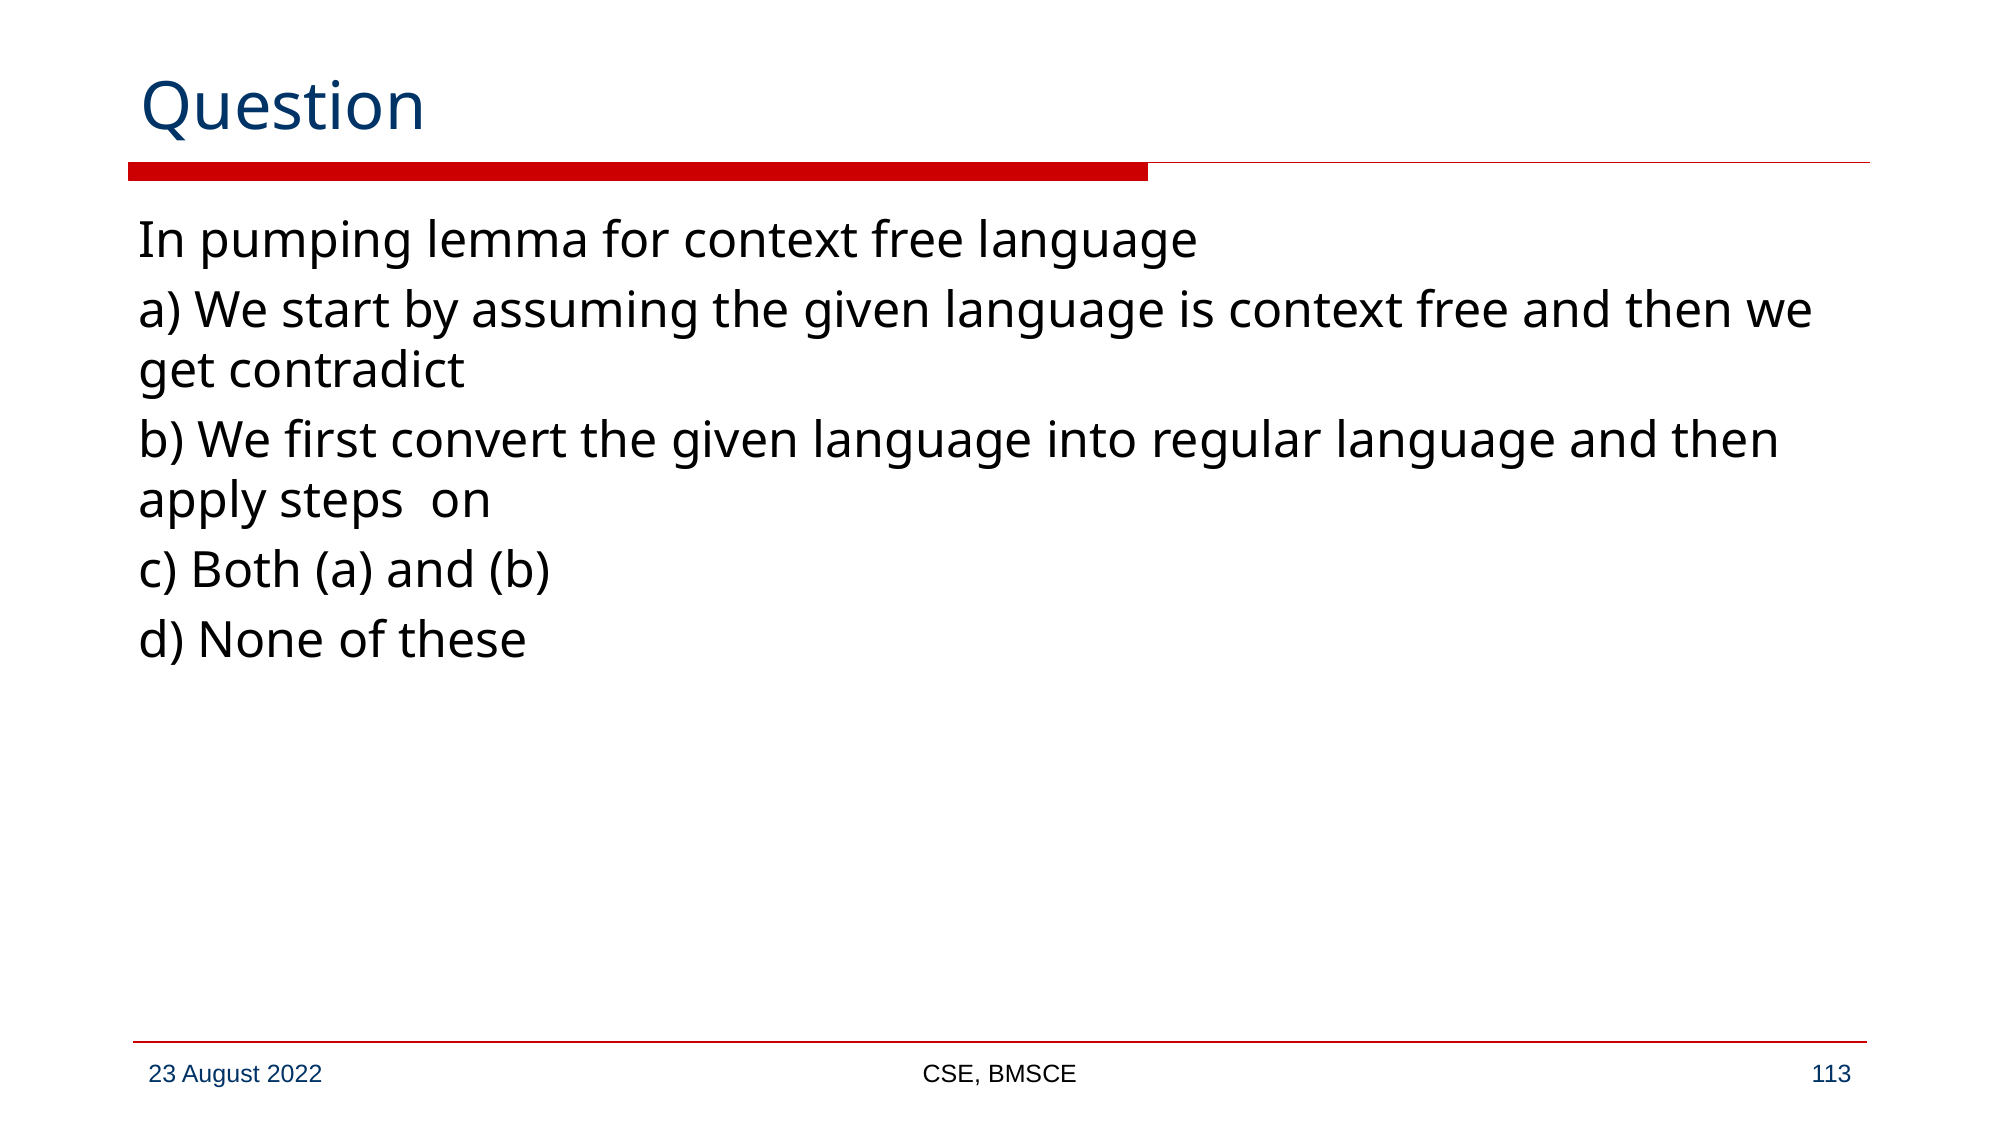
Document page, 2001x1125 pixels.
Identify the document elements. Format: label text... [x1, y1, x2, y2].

title Question [125, 24, 1876, 150]
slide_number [133, 1050, 567, 1103]
slide_number ‹#› [1433, 1050, 1867, 1103]
list In pumping lemma for context free language a) We start by assuming the given language is context free and then we get contradict b) We first convert the given language into regular language and then apply steps on c) Both (a) and (b) d) None of these [123, 200, 1874, 1025]
footer CSE, BMSCE [683, 1050, 1317, 1103]
